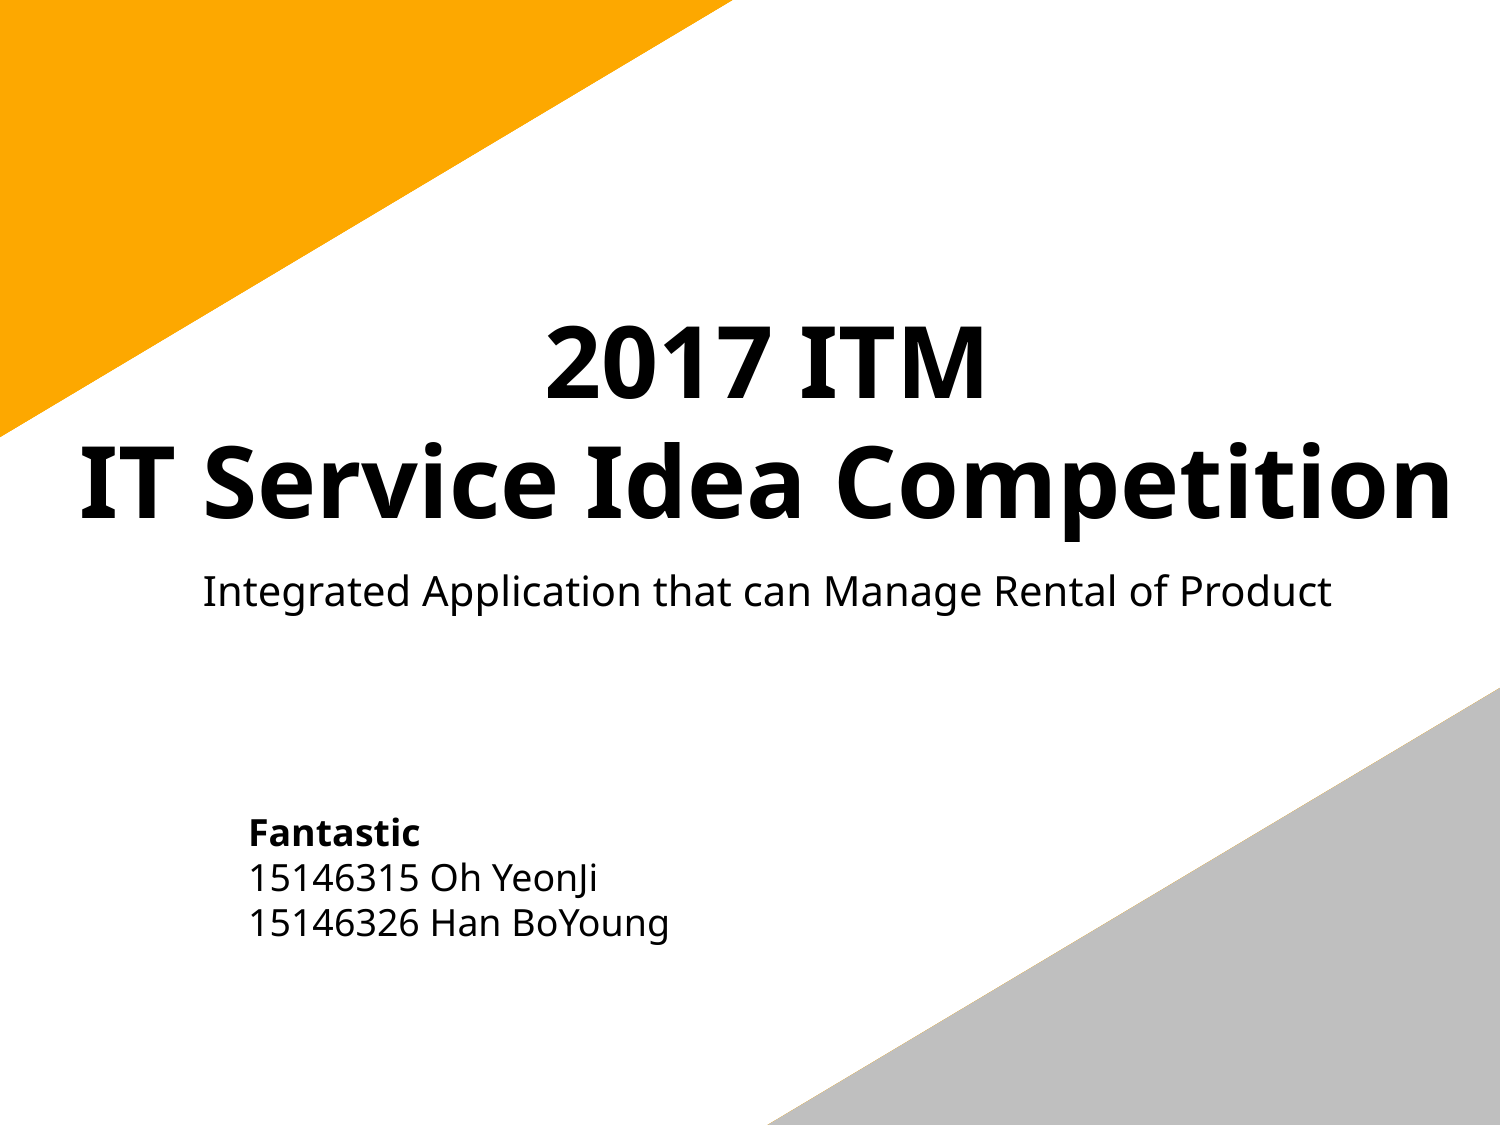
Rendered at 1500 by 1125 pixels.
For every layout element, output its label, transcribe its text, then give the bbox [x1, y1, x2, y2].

text_box [0, 0, 735, 439]
text_box 2017 ITM IT Service Idea Competition [64, 290, 1471, 546]
text_box Integrated Application that can Manage Rental of Product [188, 557, 1348, 623]
text_box [765, 686, 1500, 1125]
text_box Fantastic 15146315 Oh YeonJi 15146326 Han BoYoung [233, 801, 686, 952]
